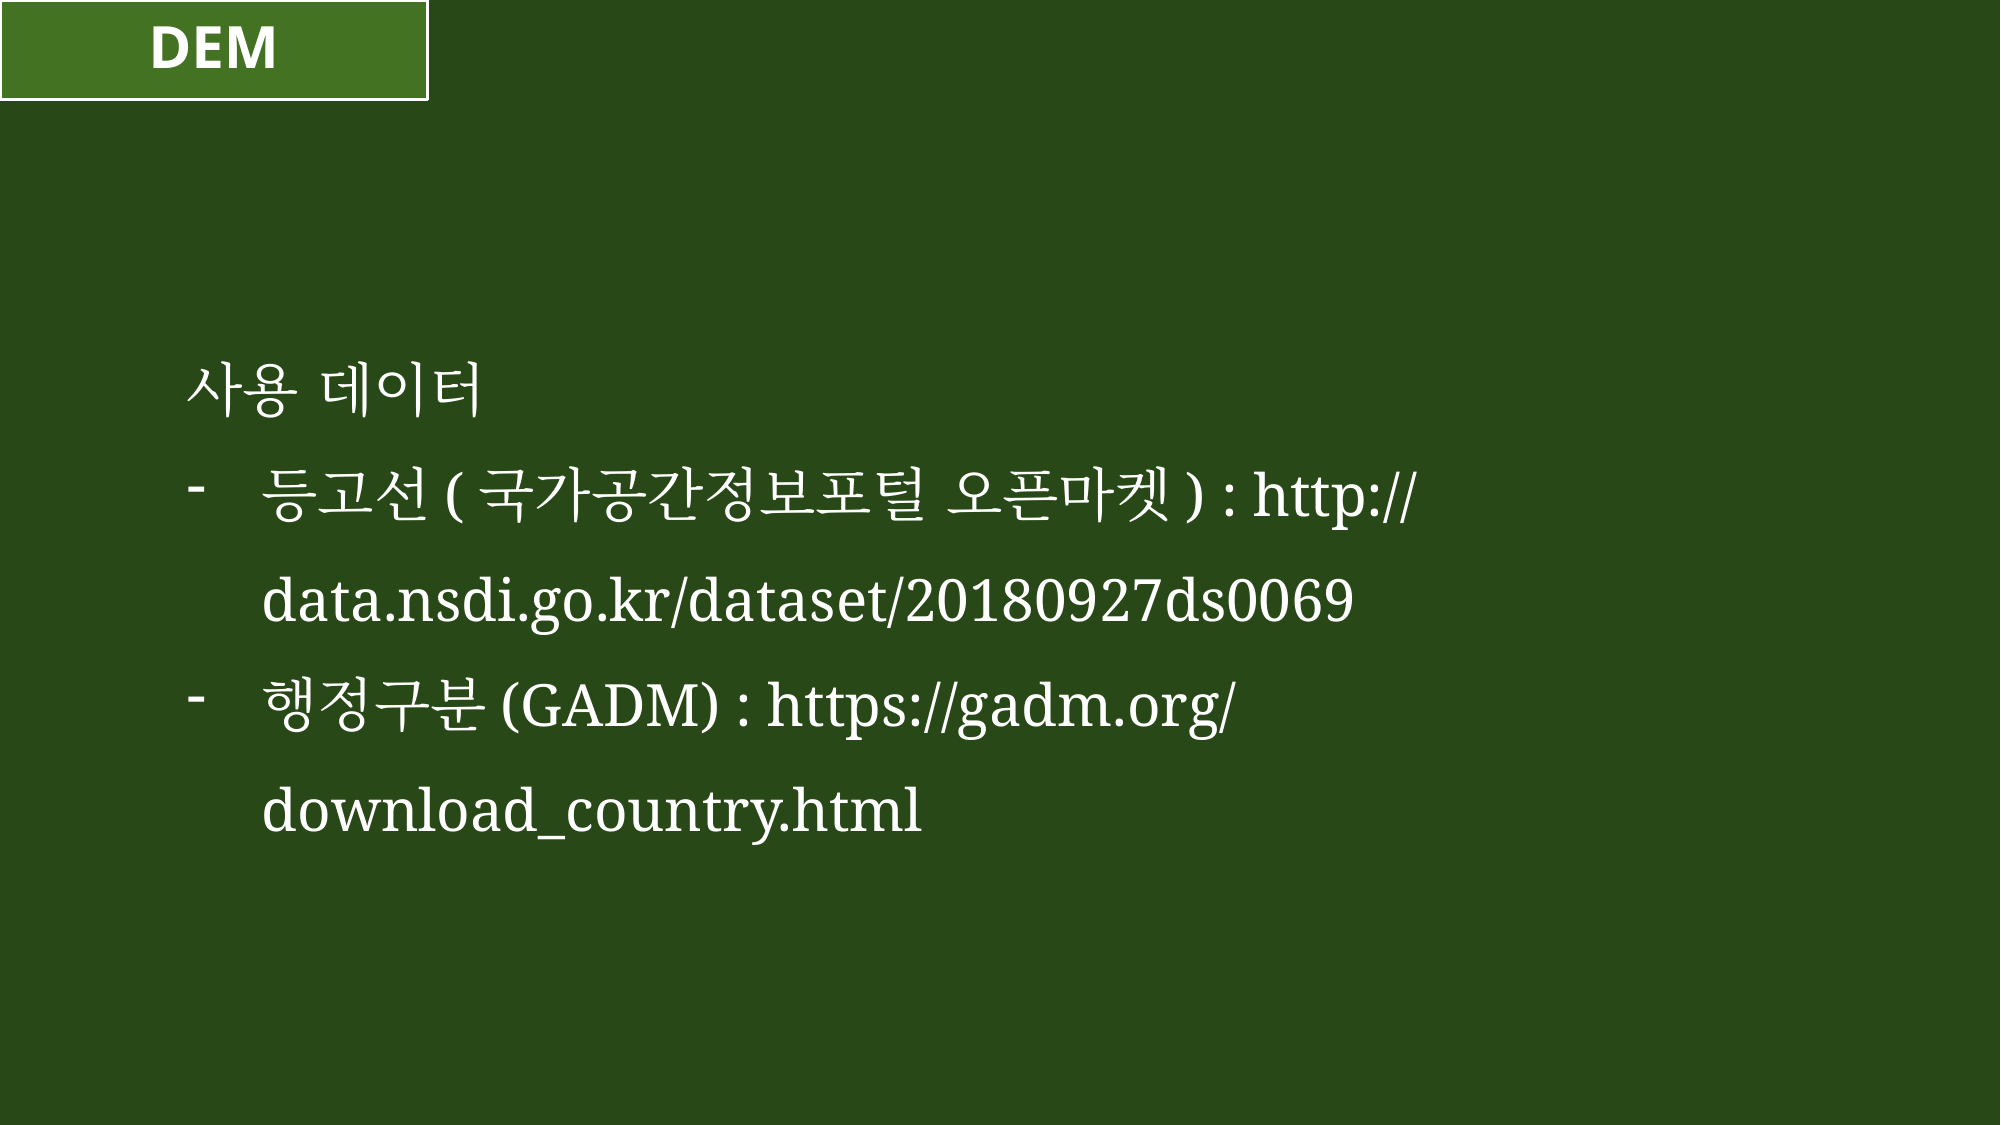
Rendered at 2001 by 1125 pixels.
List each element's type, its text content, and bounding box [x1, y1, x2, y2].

text_box 사용 데이터 등고선(국가공간정보포털 오픈마켓) : http://data.nsdi.go.kr/dataset/20180927ds0069 행정구분(GADM) : https://gadm.org/download_country.html [171, 310, 1829, 851]
text_box DEM [0, 0, 428, 100]
